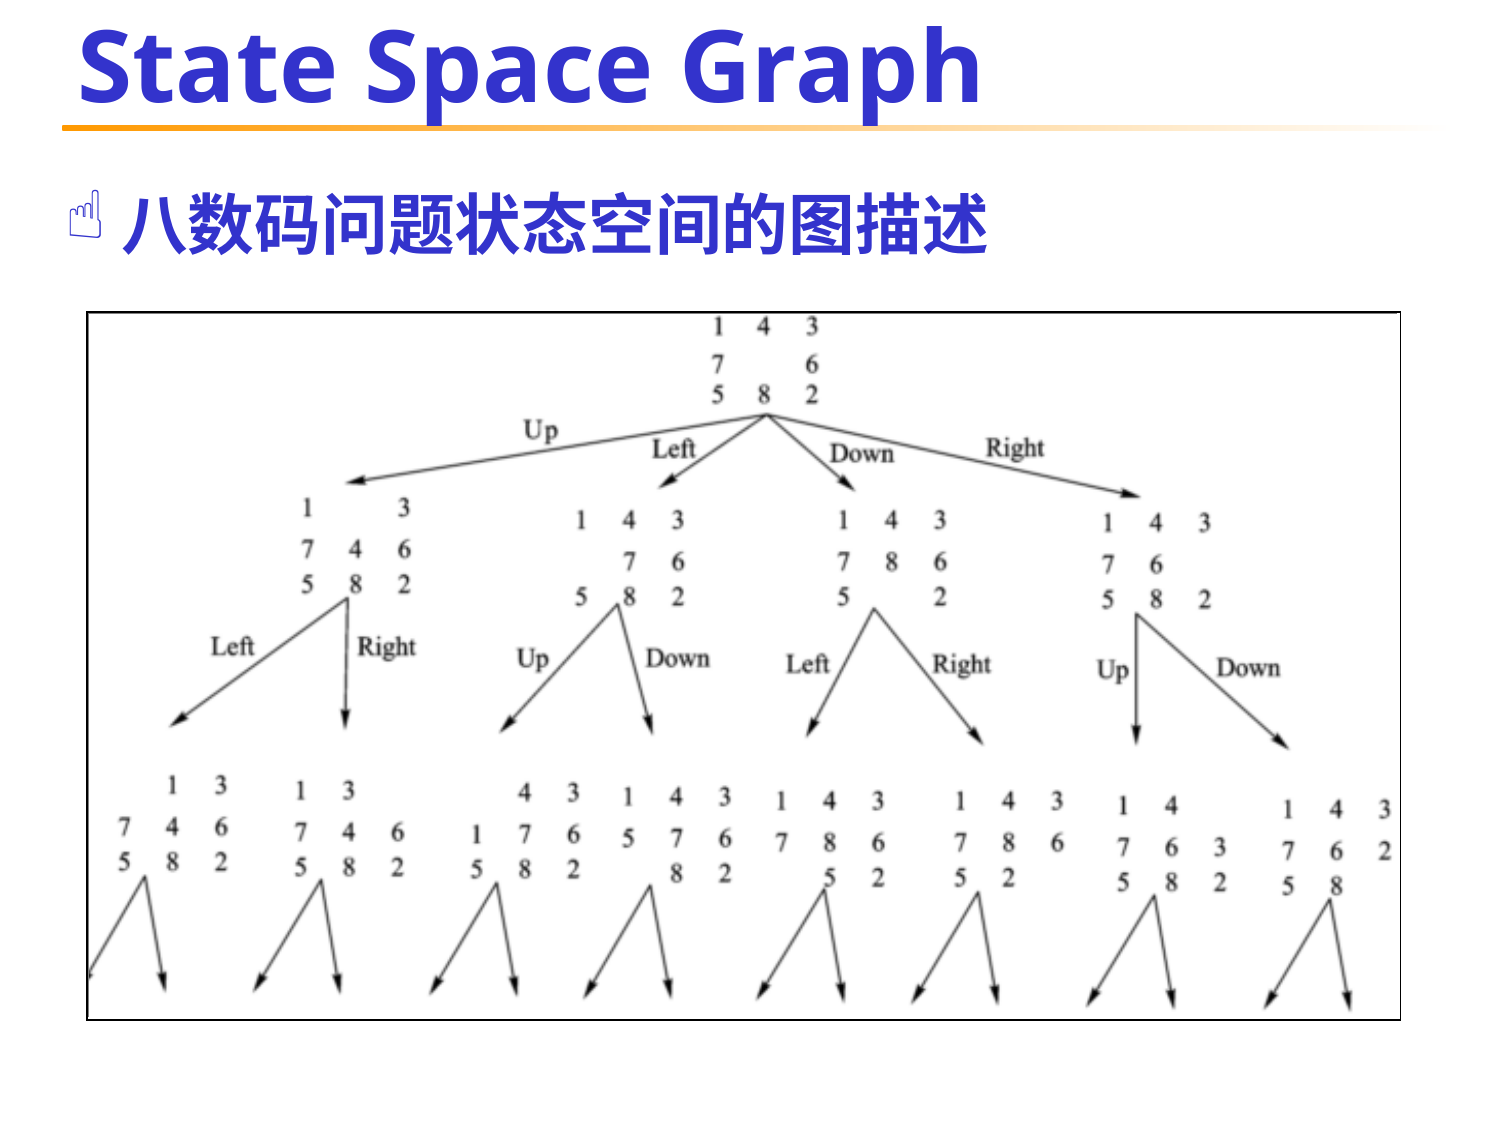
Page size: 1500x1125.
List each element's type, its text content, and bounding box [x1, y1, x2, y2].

list 八数码问题状态空间的图描述 [50, 174, 1450, 1088]
picture [87, 312, 1401, 1020]
title State Space Graph [62, 0, 1500, 125]
